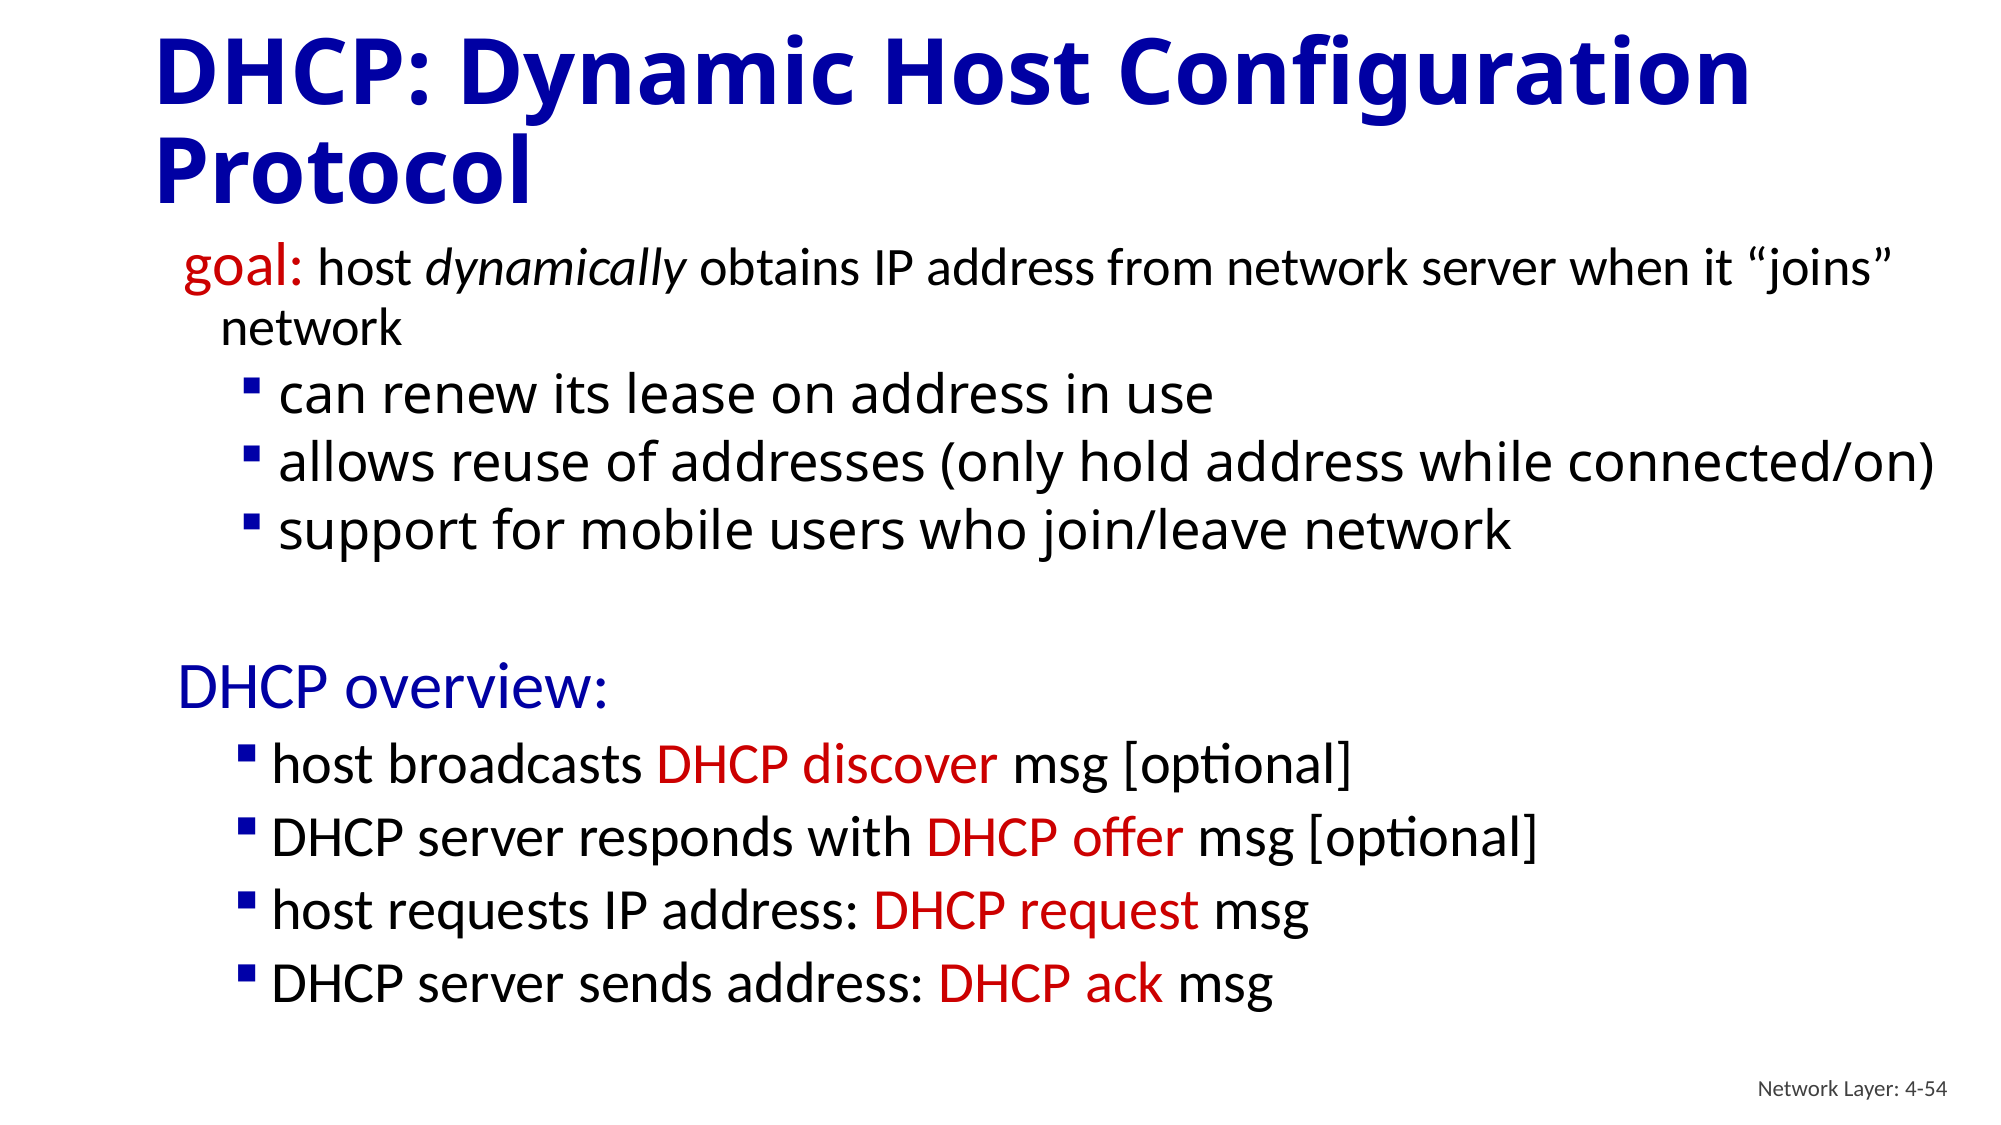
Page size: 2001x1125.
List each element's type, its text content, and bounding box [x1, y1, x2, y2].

text_box Network Layer: 4-<number> [1512, 1056, 1963, 1117]
text_box goal: host dynamically obtains IP address from network server when it “joins” network can renew its lease on address in use allows reuse of addresses (only hold address while connected/on) support for mobile users who join/leave network [146, 224, 1968, 605]
text_box DHCP: Dynamic Host Configuration Protocol [137, 50, 1863, 198]
text_box DHCP overview: host broadcasts DHCP discover msg [optional] DHCP server responds with DHCP offer msg [optional] host requests IP address: DHCP request msg DHCP server sends address: DHCP ack msg [142, 643, 1963, 1028]
